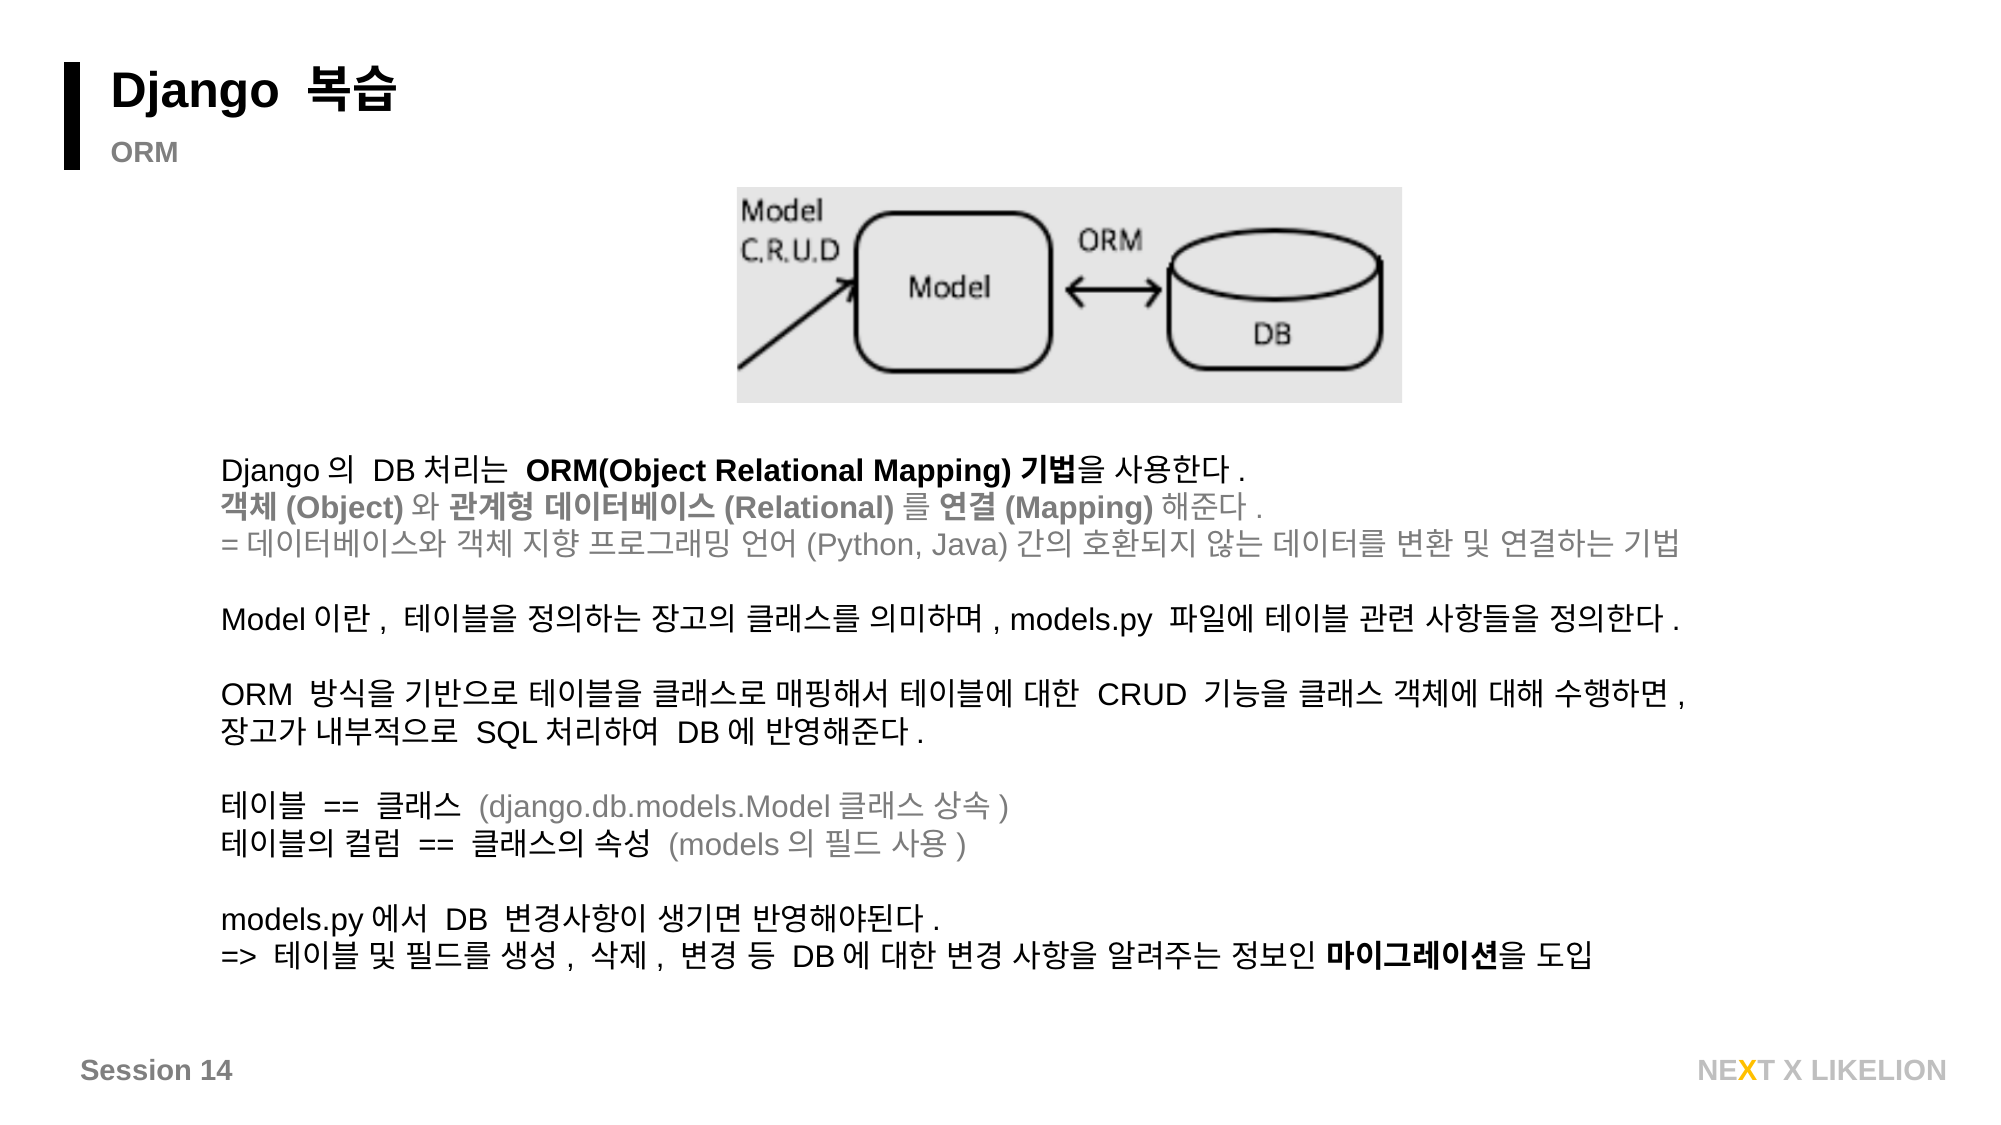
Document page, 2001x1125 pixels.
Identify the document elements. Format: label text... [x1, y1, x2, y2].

picture [736, 187, 1403, 403]
text_box ORM [95, 125, 366, 176]
text_box NEXT X LIKELION [1682, 1044, 1965, 1095]
text_box Django의 DB처리는 ORM(Object Relational Mapping)기법을 사용한다. 객체(Object)와 관계형 데이터베이스(Relational)를 연결(Mapping)해준다. =데이터베이스와 객체 지향 프로그래밍 언어(Python, Java)간의 호환되지 않는 데이터를 변환 및 연결하는 기법 Model이란, 테이블을 정의하는 장고의 클래스를 의미하며, models.py 파일에 테이블 관련 사항들을 정의한다. ORM 방식을 기반으로 테이블을 클래스로 매핑해서 테이블에 대한 CRUD 기능을 클래스 객체에 대해 수행하면, 장고가 내부적으로 SQL처리하여 DB에 반영해준다. 테이블 == 클래스 (django.db.models.Model클래스 상속) 테이블의 컬럼 == 클래스의 속성 (models의 필드 사용) models.py에서 DB 변경사항이 생기면 반영해야된다. => 테이블 및 필드를 생성, 삭제, 변경 등 DB에 대한 변경 사항을 알려주는 정보인 마이그레이션을 도입 [206, 442, 1866, 982]
text_box Session 14 [65, 1044, 253, 1095]
text_box [64, 63, 80, 170]
text_box Django 복습 [95, 49, 448, 125]
